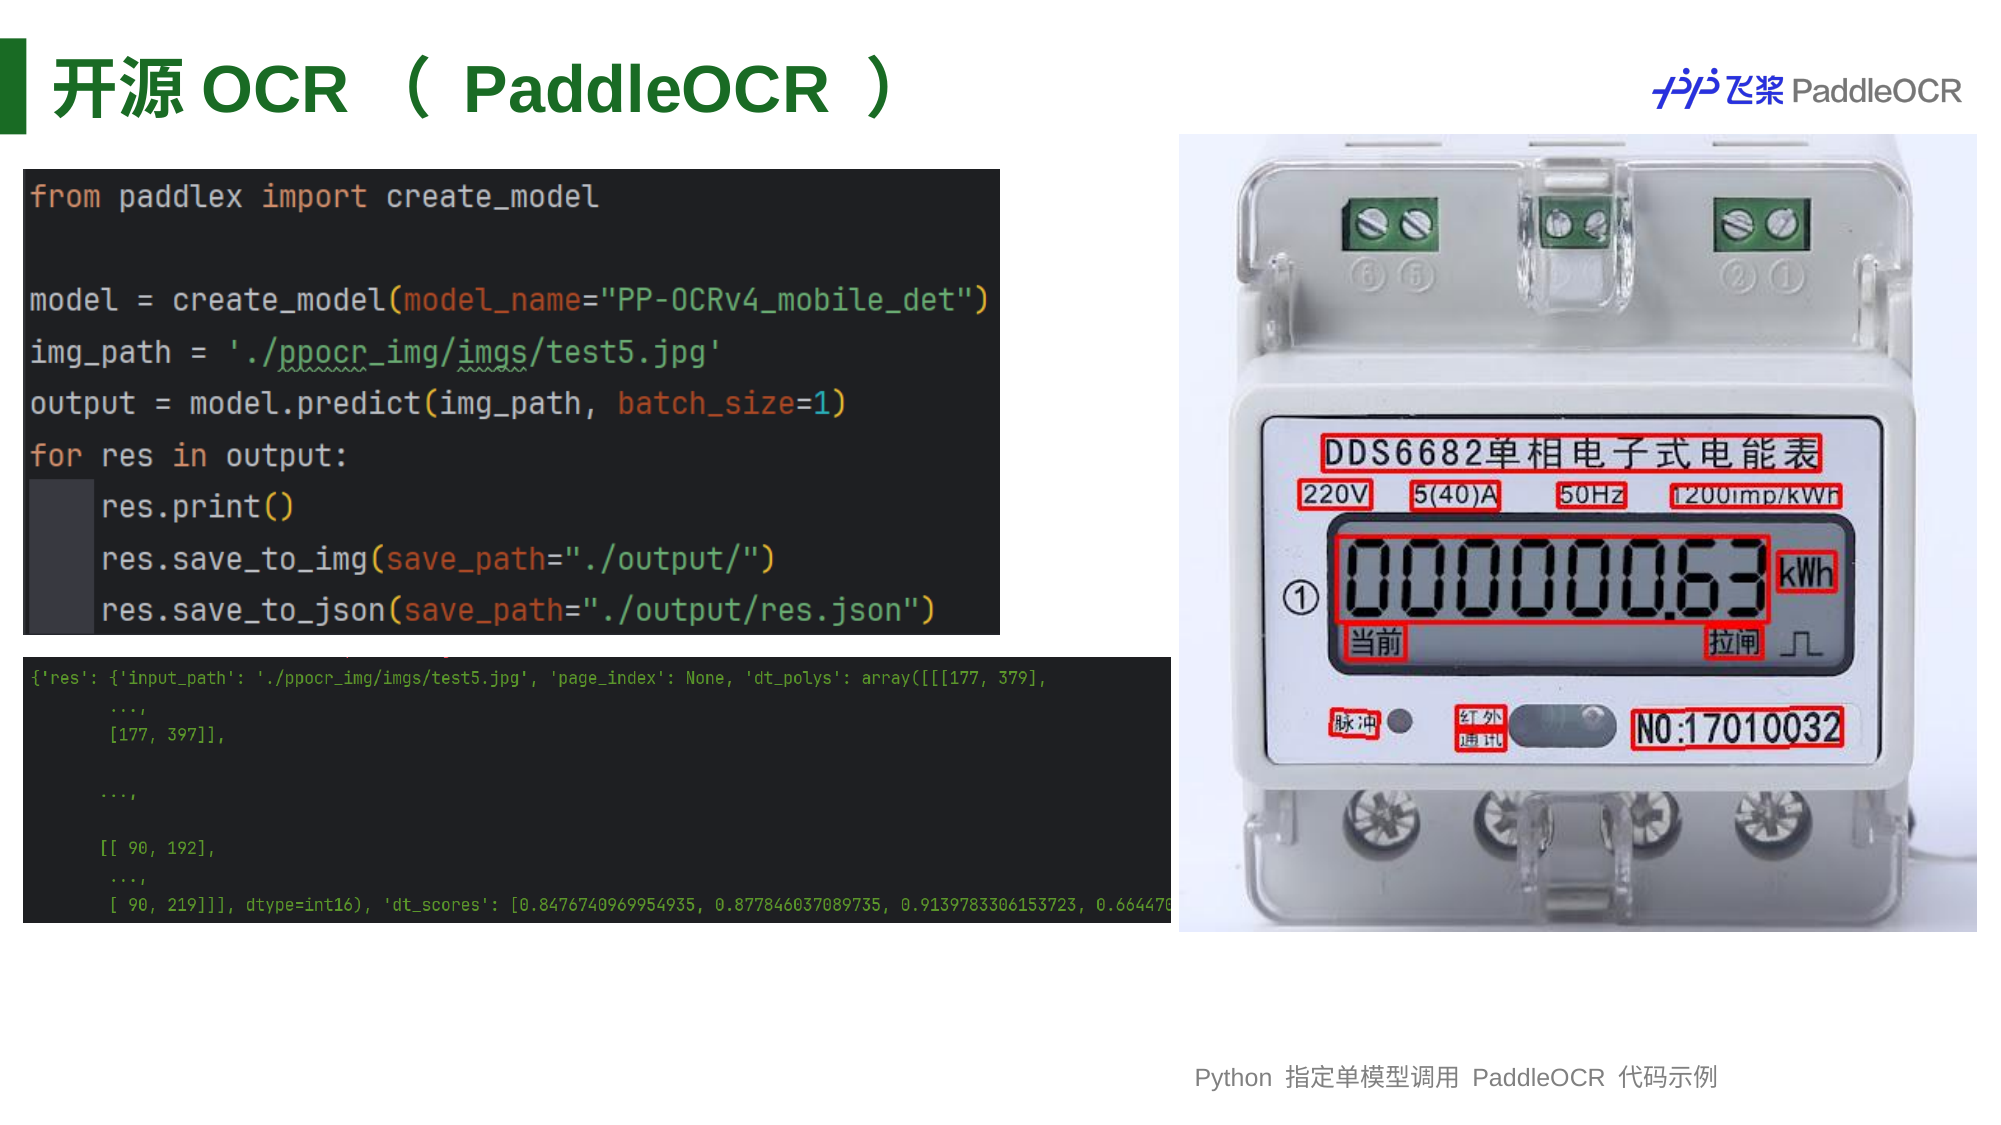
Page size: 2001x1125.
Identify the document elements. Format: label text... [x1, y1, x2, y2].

text_box Python 指定单模型调用 PaddleOCR 代码示例 [1179, 1054, 1922, 1100]
text_box 开源OCR（ PaddleOCR ） [37, 38, 1000, 134]
picture [22, 656, 1172, 923]
text_box [0, 37, 28, 136]
picture [22, 169, 1001, 635]
picture [1179, 43, 1978, 932]
